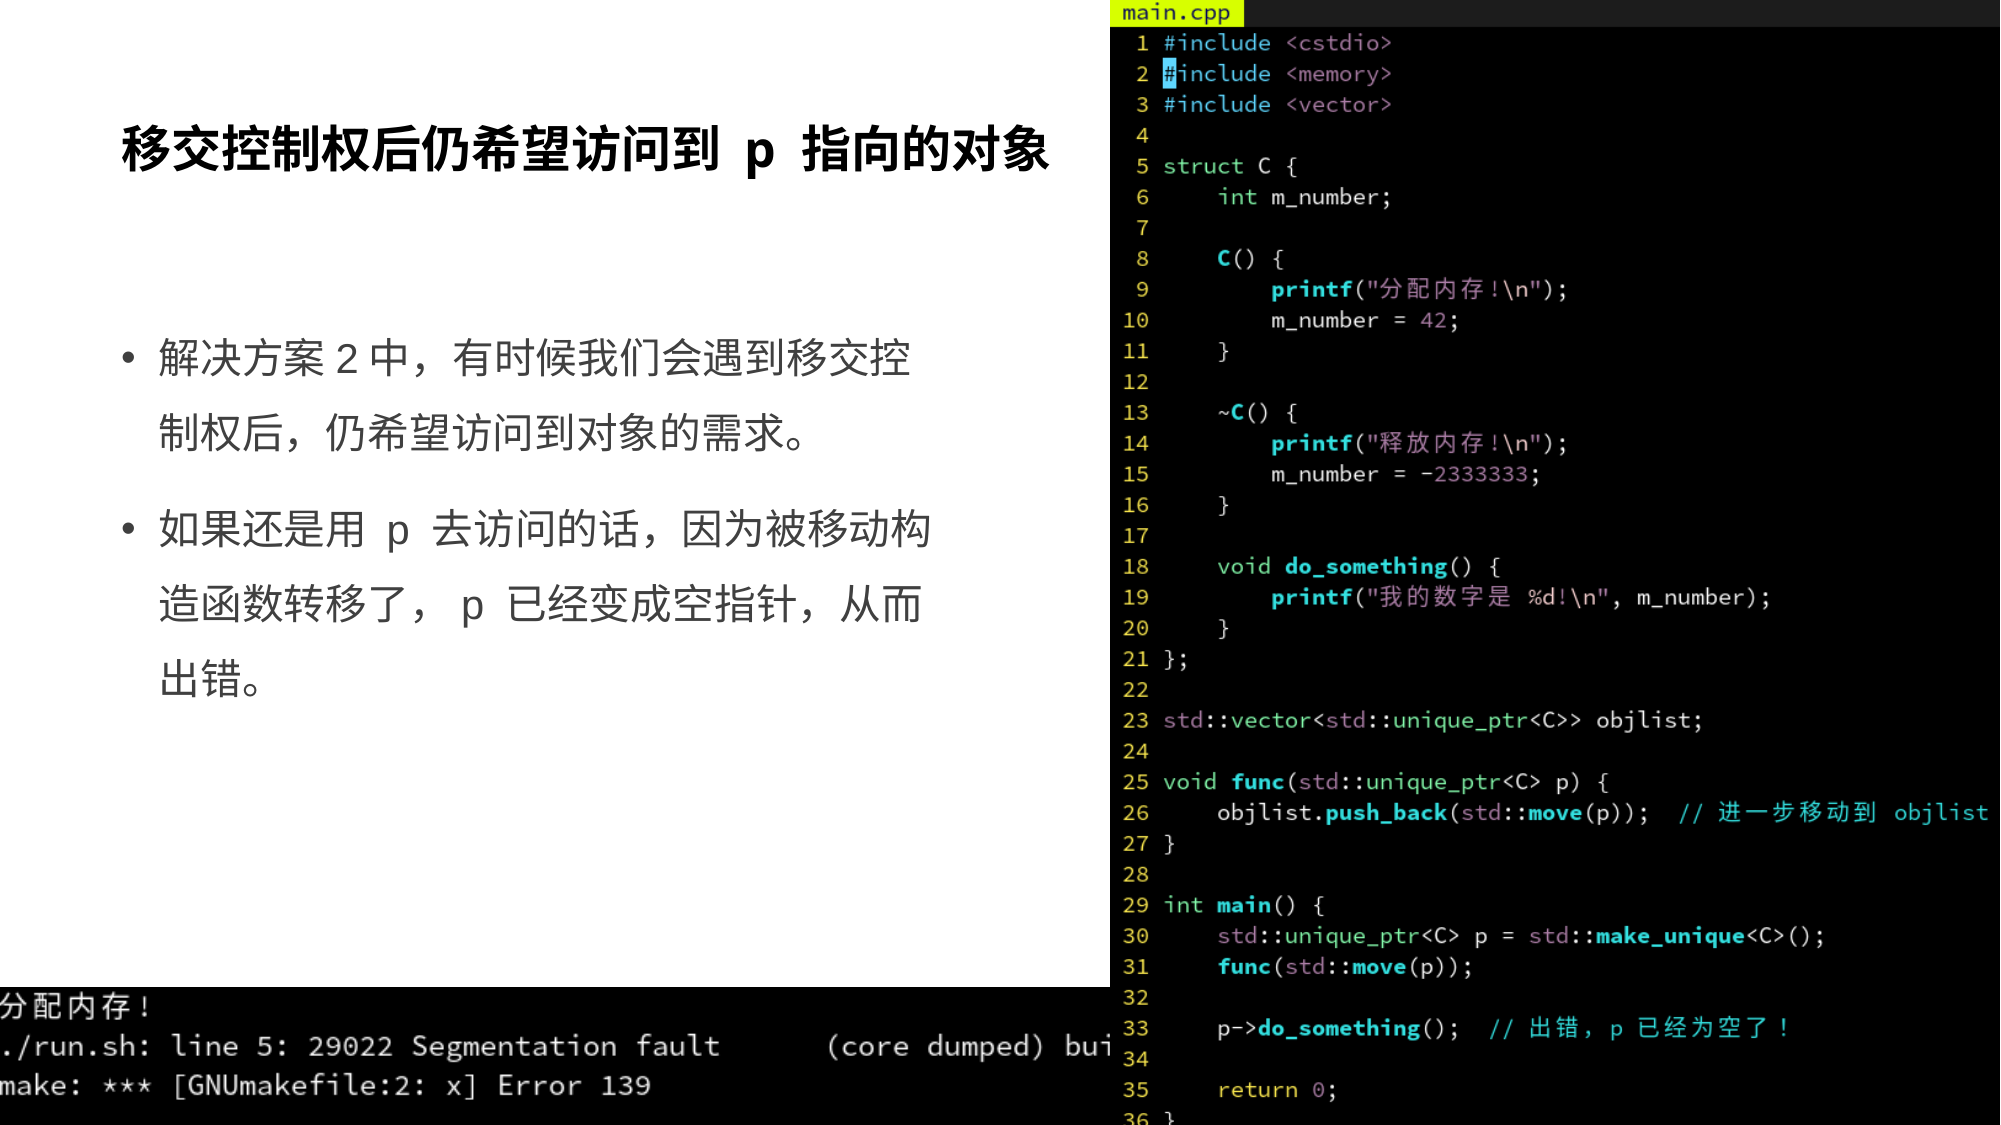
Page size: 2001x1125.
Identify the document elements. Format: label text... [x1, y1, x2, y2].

list 解决方案2中，有时候我们会遇到移交控制权后，仍希望访问到对象的需求。 如果还是用 p 去访问的话，因为被移动构造函数转移了，p 已经变成空指针，从而出错。 [106, 299, 957, 987]
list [1110, 0, 2000, 1125]
title 移交控制权后仍希望访问到 p 指向的对象 [106, 42, 1110, 260]
picture [0, 987, 1110, 1125]
